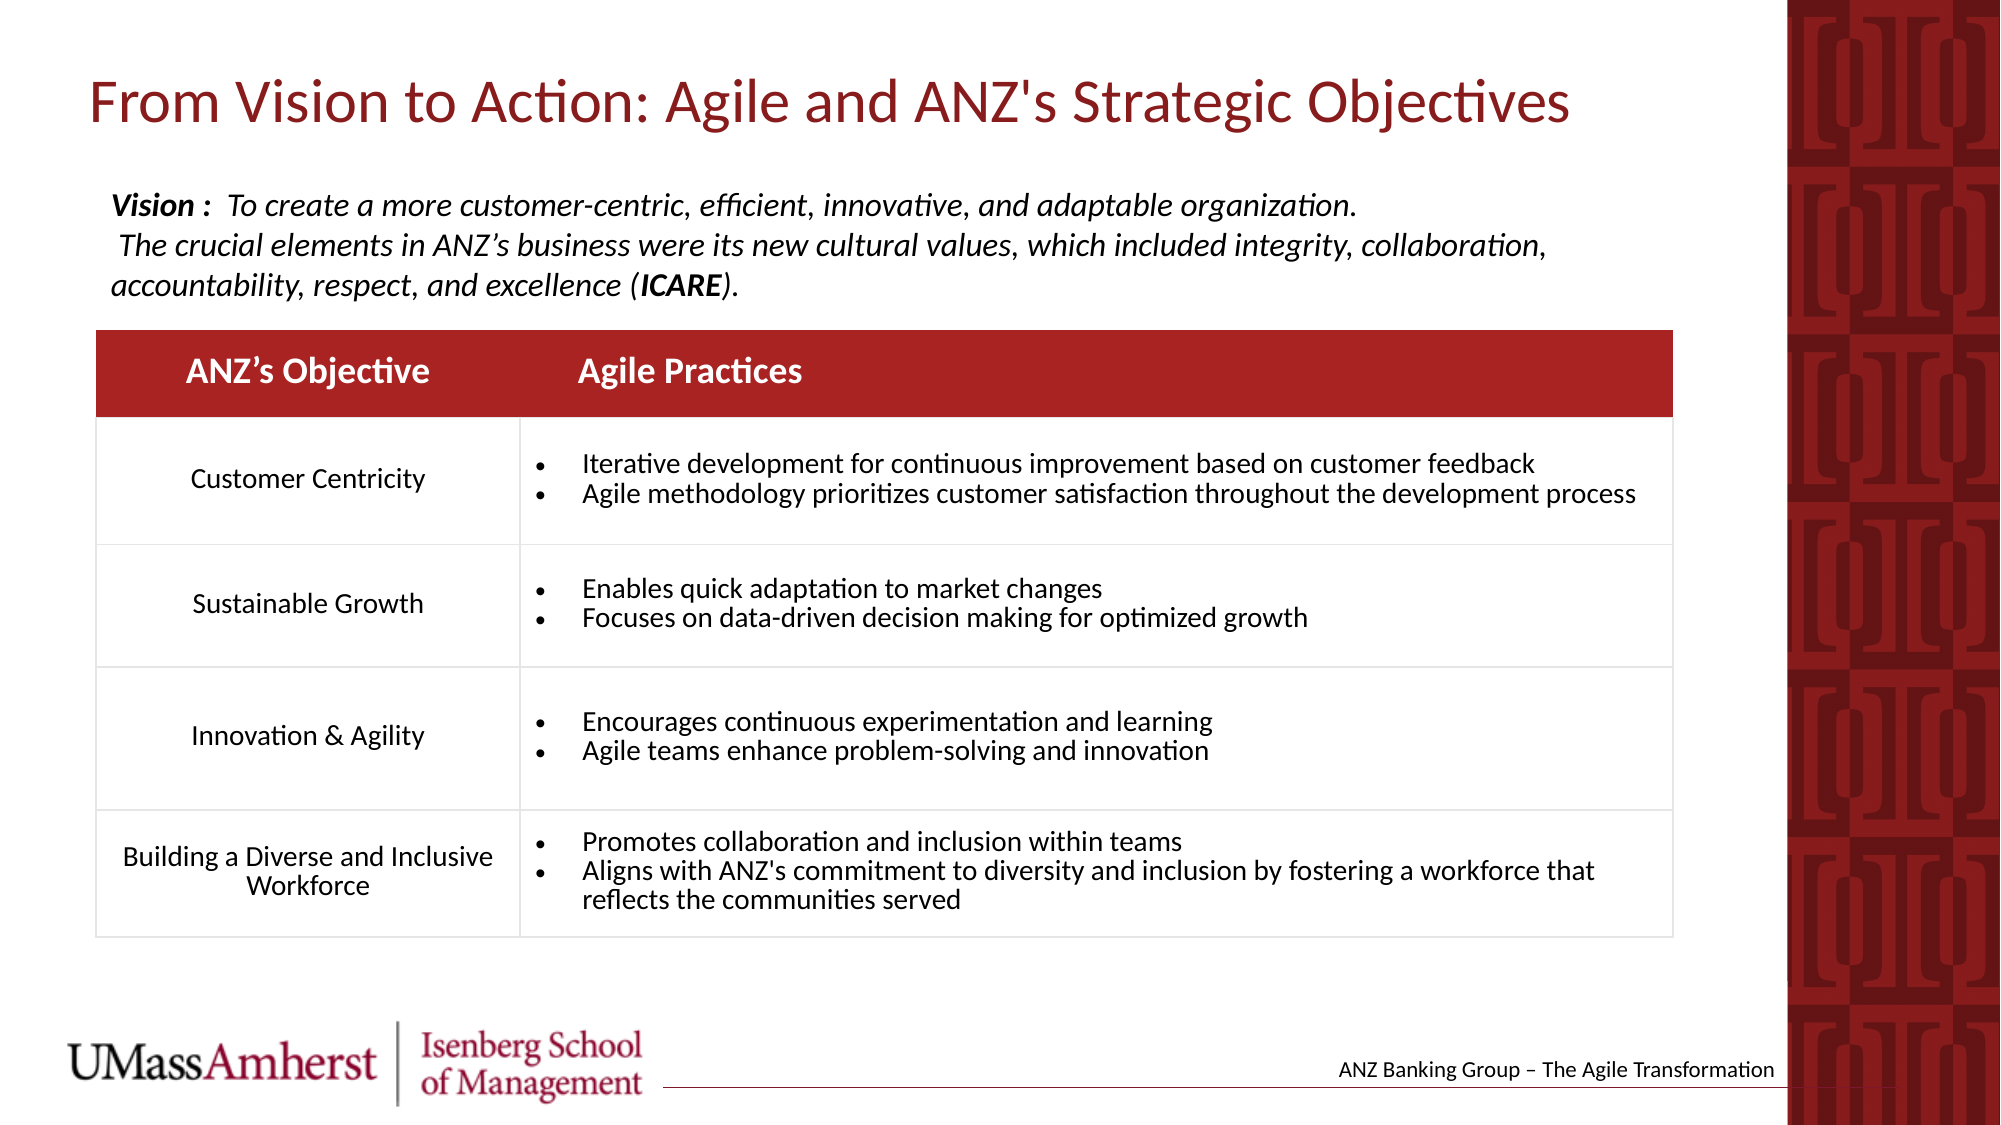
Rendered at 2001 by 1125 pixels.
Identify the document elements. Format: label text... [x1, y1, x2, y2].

table_header ANZ’s Objective [96, 330, 520, 417]
table_cell Promotes collaboration and inclusion within teams Aligns with ANZ's commitment to diversity and inclusion by fostering a workforce that reflects the communities served [521, 811, 1672, 936]
picture [55, 1012, 652, 1118]
text_box Vision : To create a more customer-centric, efficient, innovative, and adaptable organization. The crucial elements in ANZ’s business were its new cultural values, which included integrity, collaboration, accountability, respect, and excellence (ICARE). [96, 176, 1674, 311]
table_cell Sustainable Growth [97, 545, 519, 666]
table_cell Innovation & Agility [97, 668, 519, 809]
table_cell Iterative development for continuous improvement based on customer feedback Agile methodology prioritizes customer satisfaction throughout the development process [521, 418, 1672, 544]
table_cell Encourages continuous experimentation and learning Agile teams enhance problem-solving and innovation [521, 668, 1672, 809]
table_cell Building a Diverse and Inclusive Workforce [97, 811, 519, 936]
table_header Agile Practices [520, 330, 1673, 417]
picture [1787, 0, 2000, 1125]
list From Vision to Action: Agile and ANZ's Strategic Objectives [74, 60, 1589, 130]
table_cell Customer Centricity [97, 418, 519, 544]
table_cell Enables quick adaptation to market changes Focuses on data-driven decision making for optimized growth [521, 545, 1672, 666]
